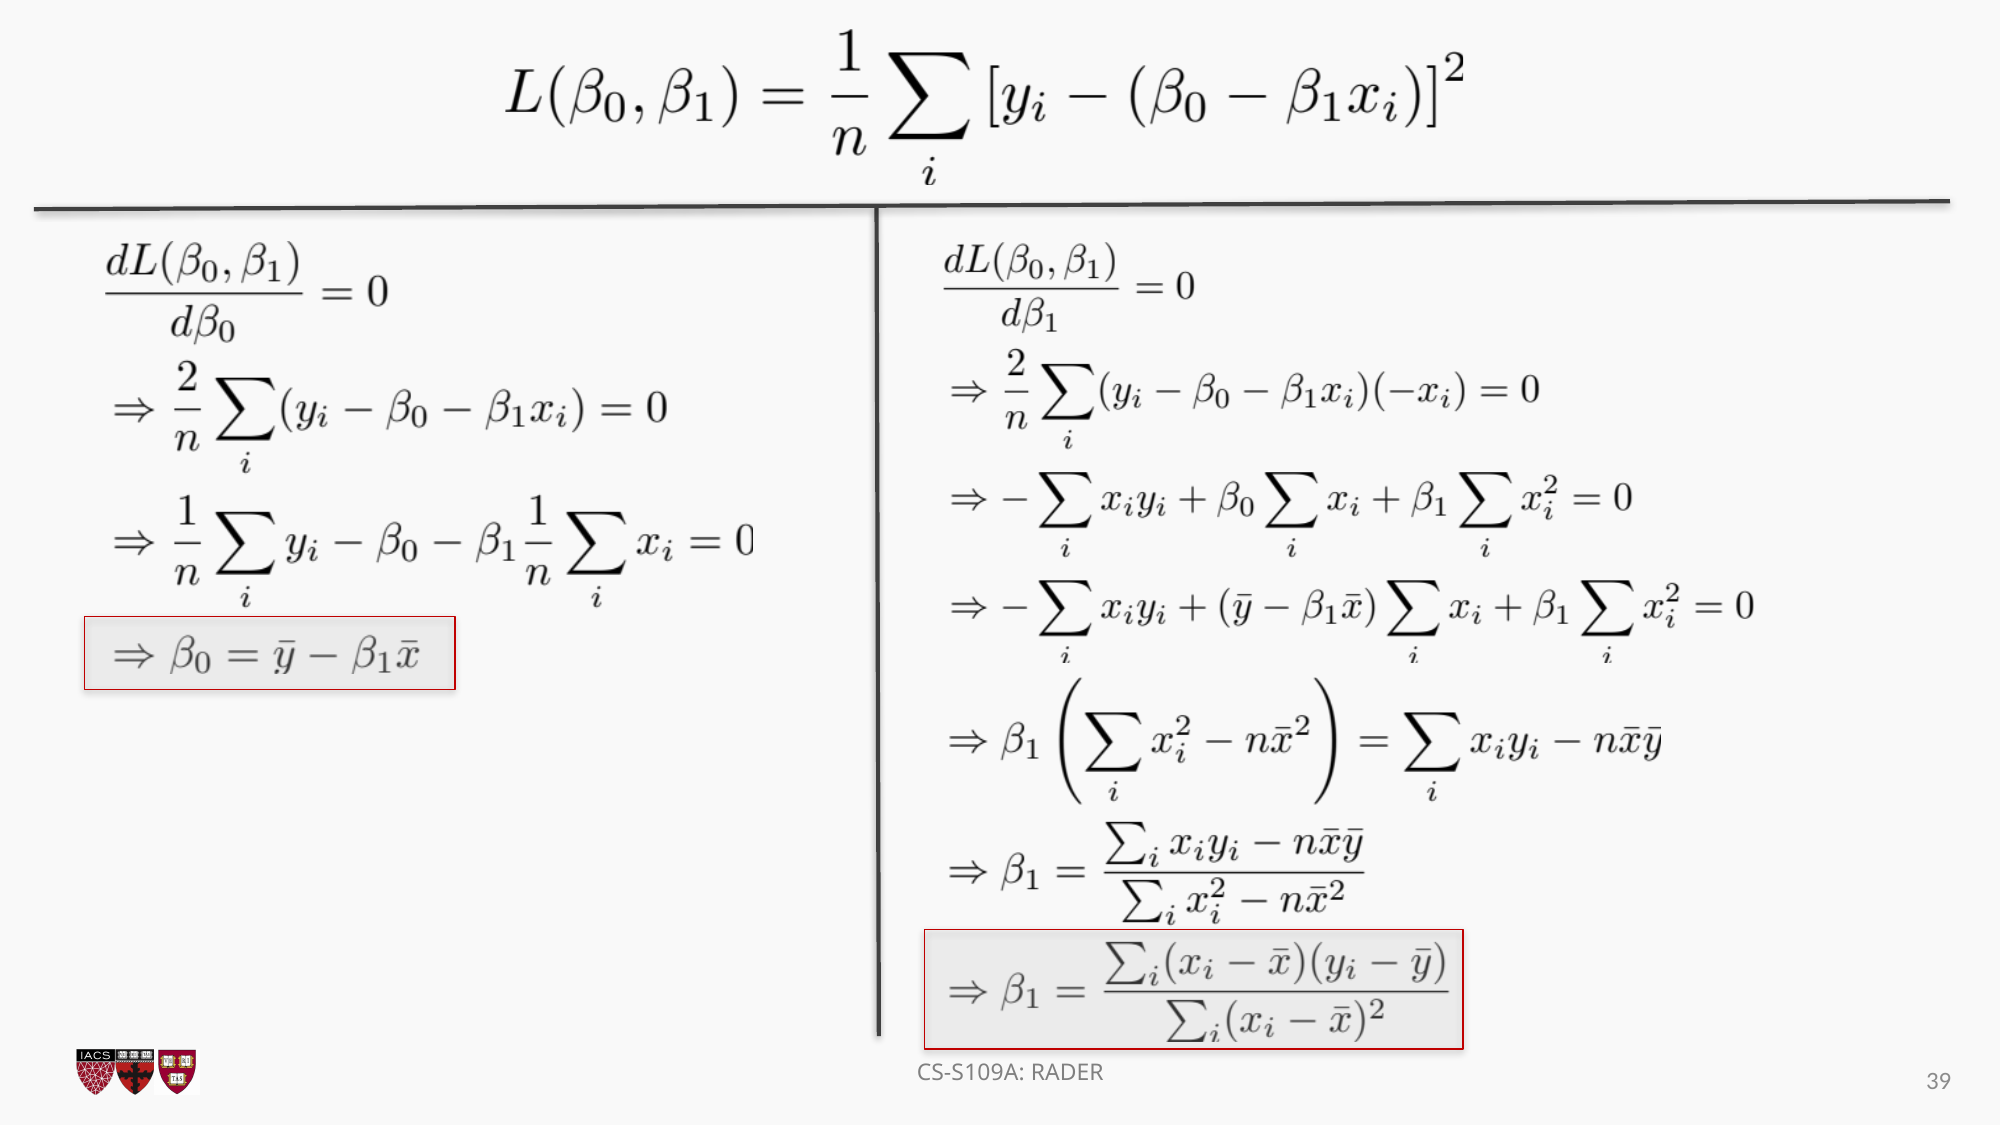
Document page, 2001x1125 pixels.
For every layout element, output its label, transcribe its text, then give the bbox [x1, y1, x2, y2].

picture [948, 1037, 1662, 1043]
slide_number 39 [1500, 1050, 1967, 1110]
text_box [33, 201, 1951, 1037]
picture [505, 28, 1464, 185]
picture [75, 1049, 200, 1095]
